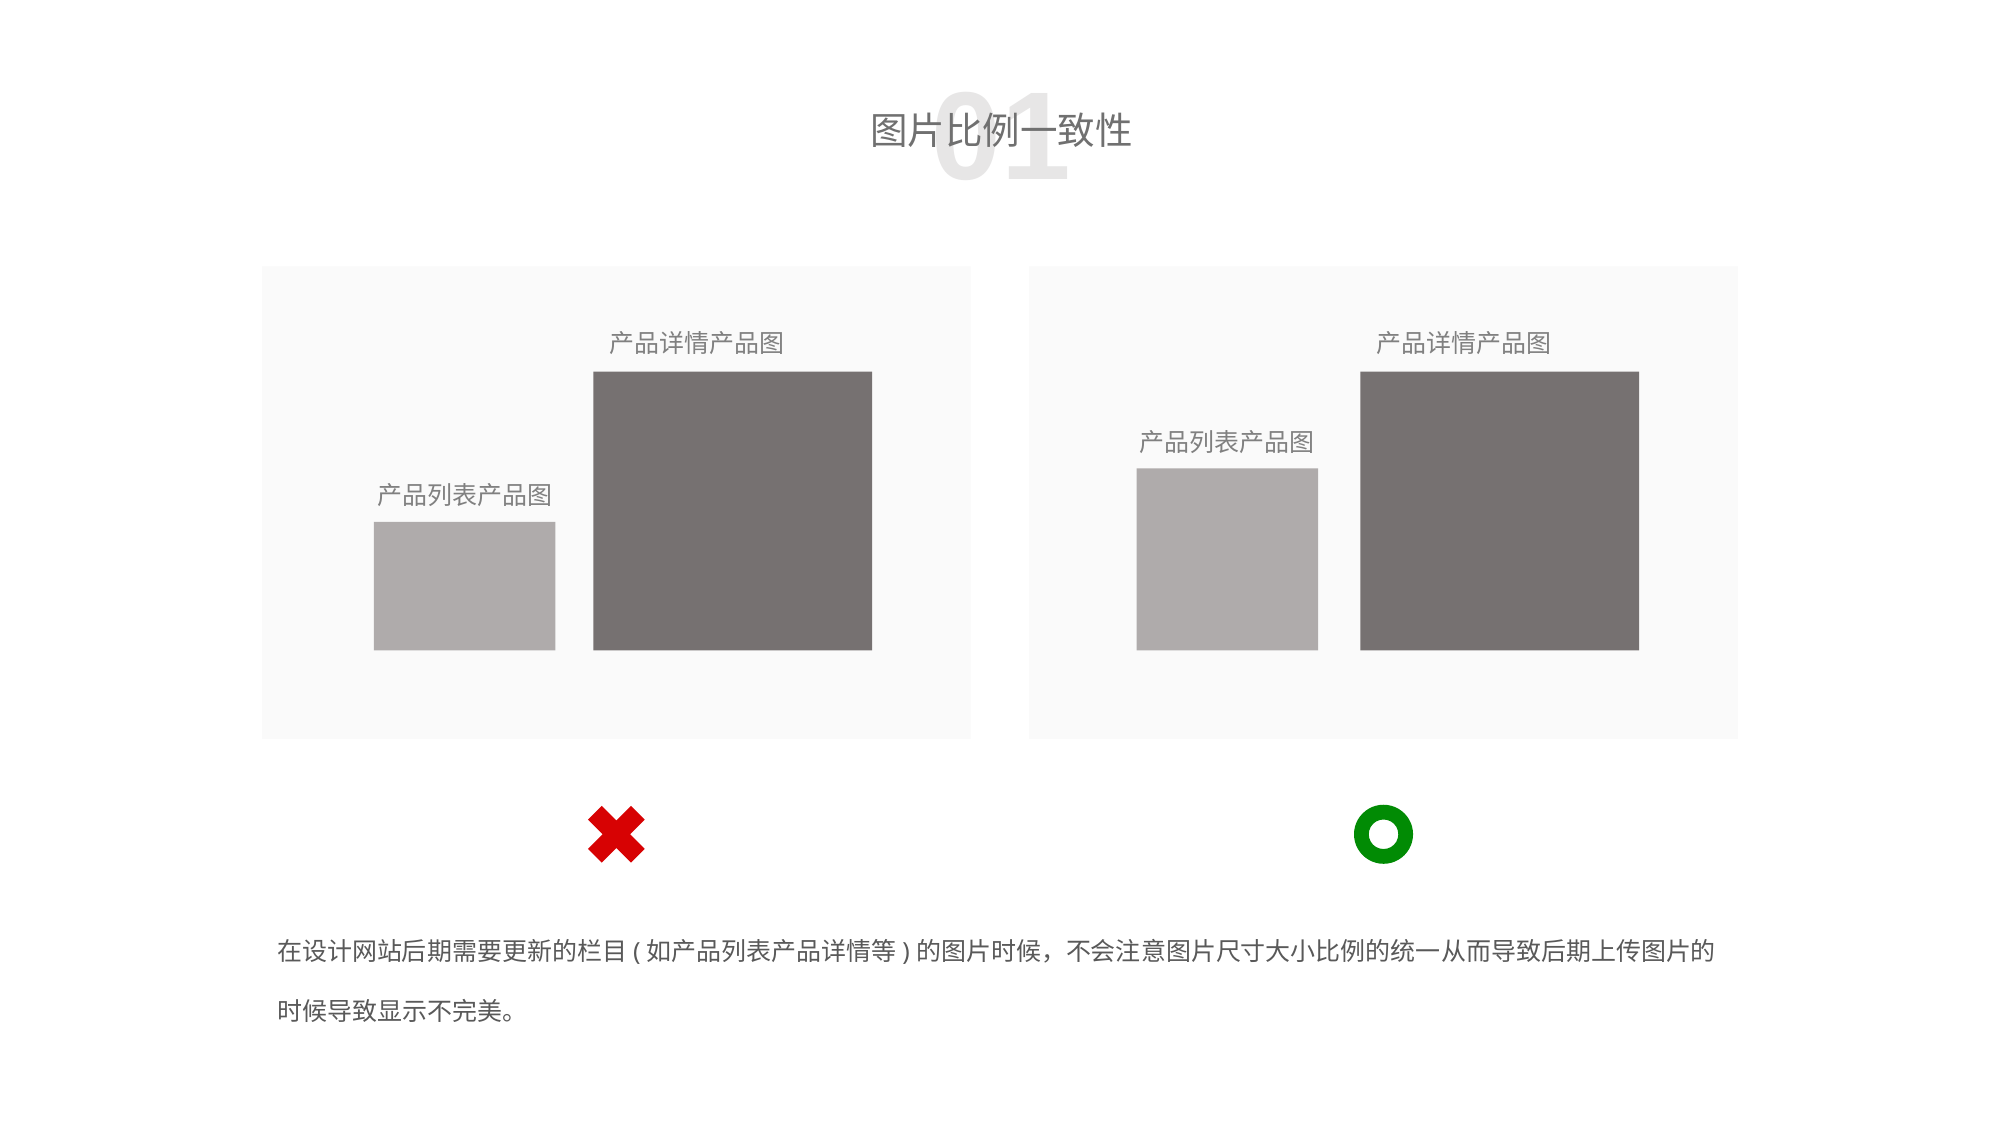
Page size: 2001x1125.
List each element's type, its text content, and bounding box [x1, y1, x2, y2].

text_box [361, 320, 873, 651]
text_box 在设计网站后期需要更新的栏目(如产品列表产品详情等)的图片时候，不会注意图片尺寸大小比例的统一从而导致后期上传图片的时候导致显示不完美。 [262, 898, 1738, 1034]
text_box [262, 266, 1738, 876]
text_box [853, 46, 1150, 214]
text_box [1123, 320, 1639, 651]
